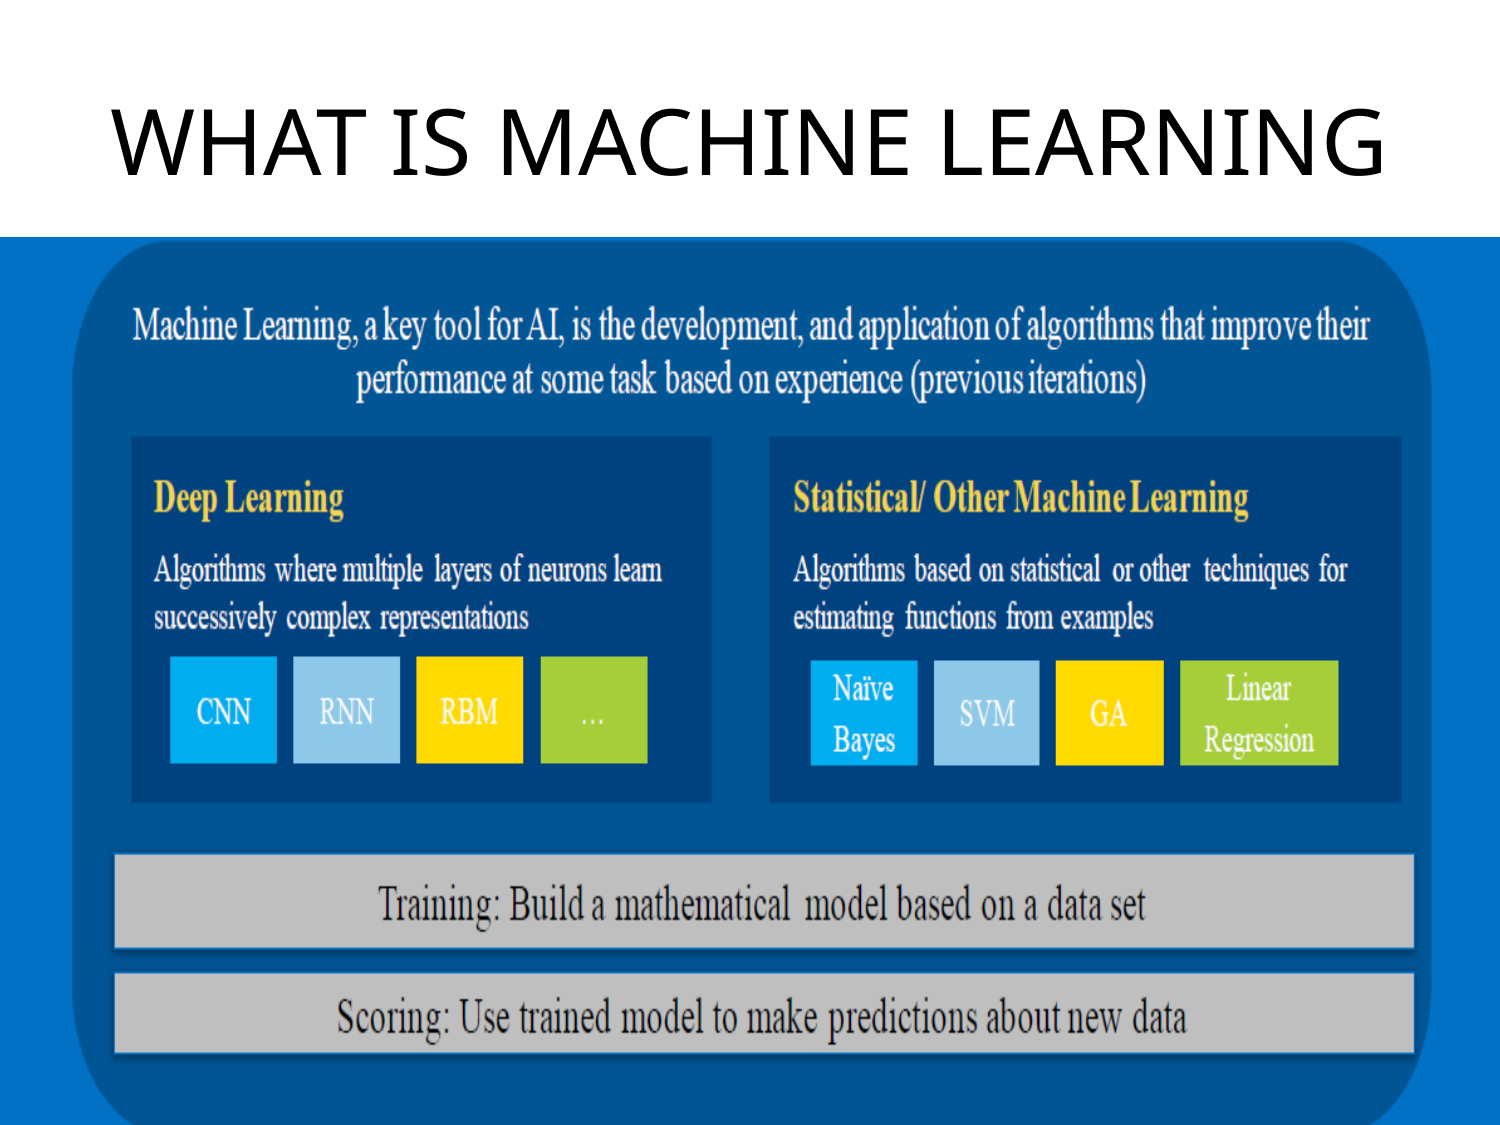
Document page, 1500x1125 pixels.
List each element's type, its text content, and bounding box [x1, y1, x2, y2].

picture [0, 237, 1500, 1125]
title WHAT IS MACHINE LEARNING [75, 45, 1425, 233]
